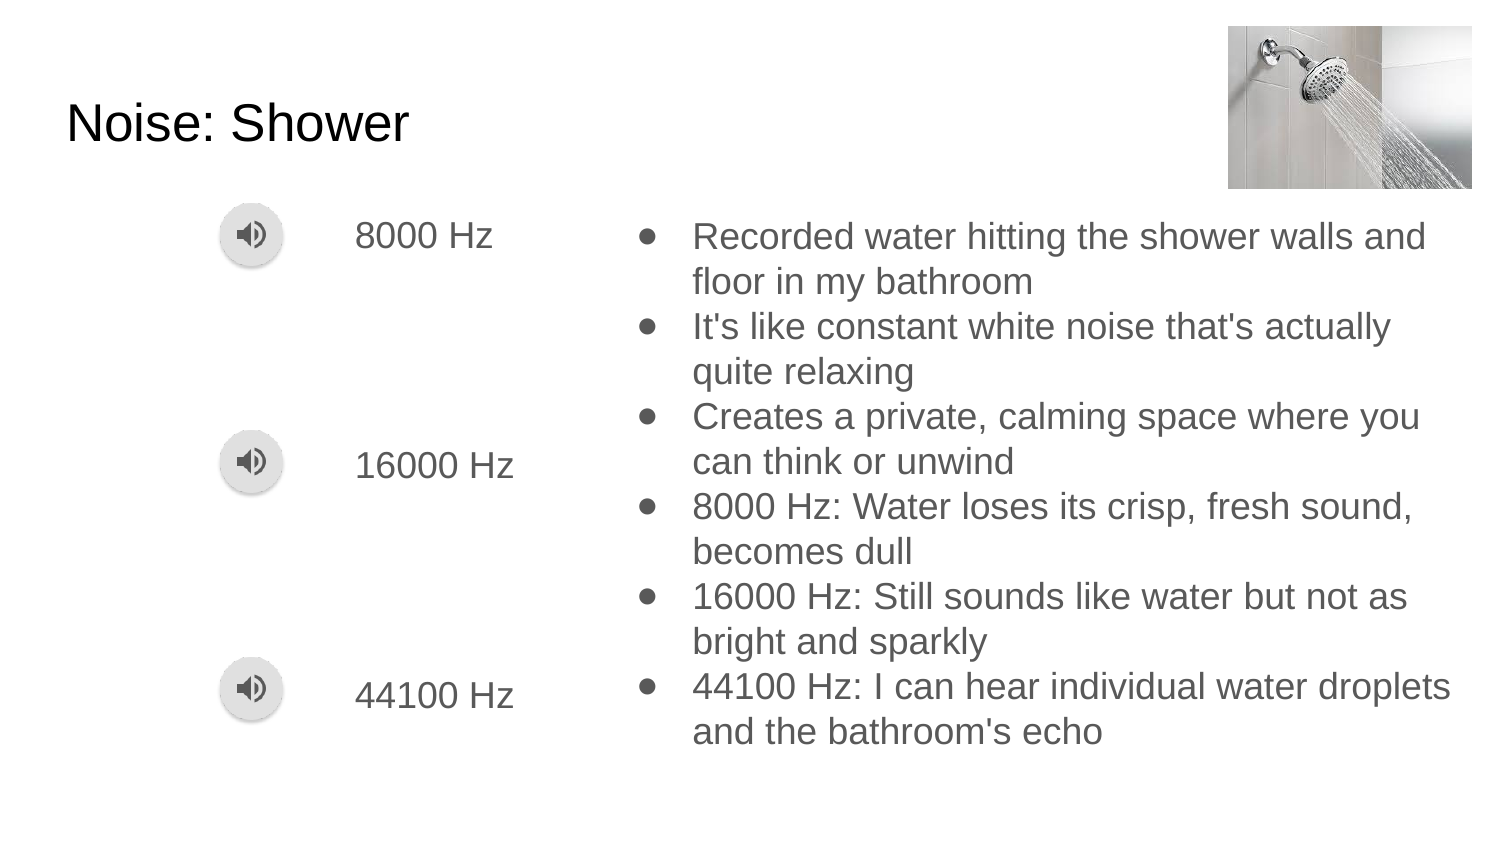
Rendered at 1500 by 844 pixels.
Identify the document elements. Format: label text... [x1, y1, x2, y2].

picture [212, 650, 289, 726]
picture [212, 196, 289, 272]
title Noise: Shower [51, 72, 1222, 167]
text_box Recorded water hitting the shower walls and floor in my bathroom It's like constant white noise that's actually quite relaxing Creates a private, calming space where you can think or unwind 8000 Hz: Water loses its crisp, fresh sound, becomes dull 16000 Hz: Still sounds like water but not as bright and sparkly 44100 Hz: I can hear individual water droplets and the bathroom's echo [602, 196, 1472, 767]
list 8000 Hz 16000 Hz 44100 Hz [339, 189, 558, 750]
picture [212, 423, 289, 499]
picture [1227, 26, 1472, 190]
